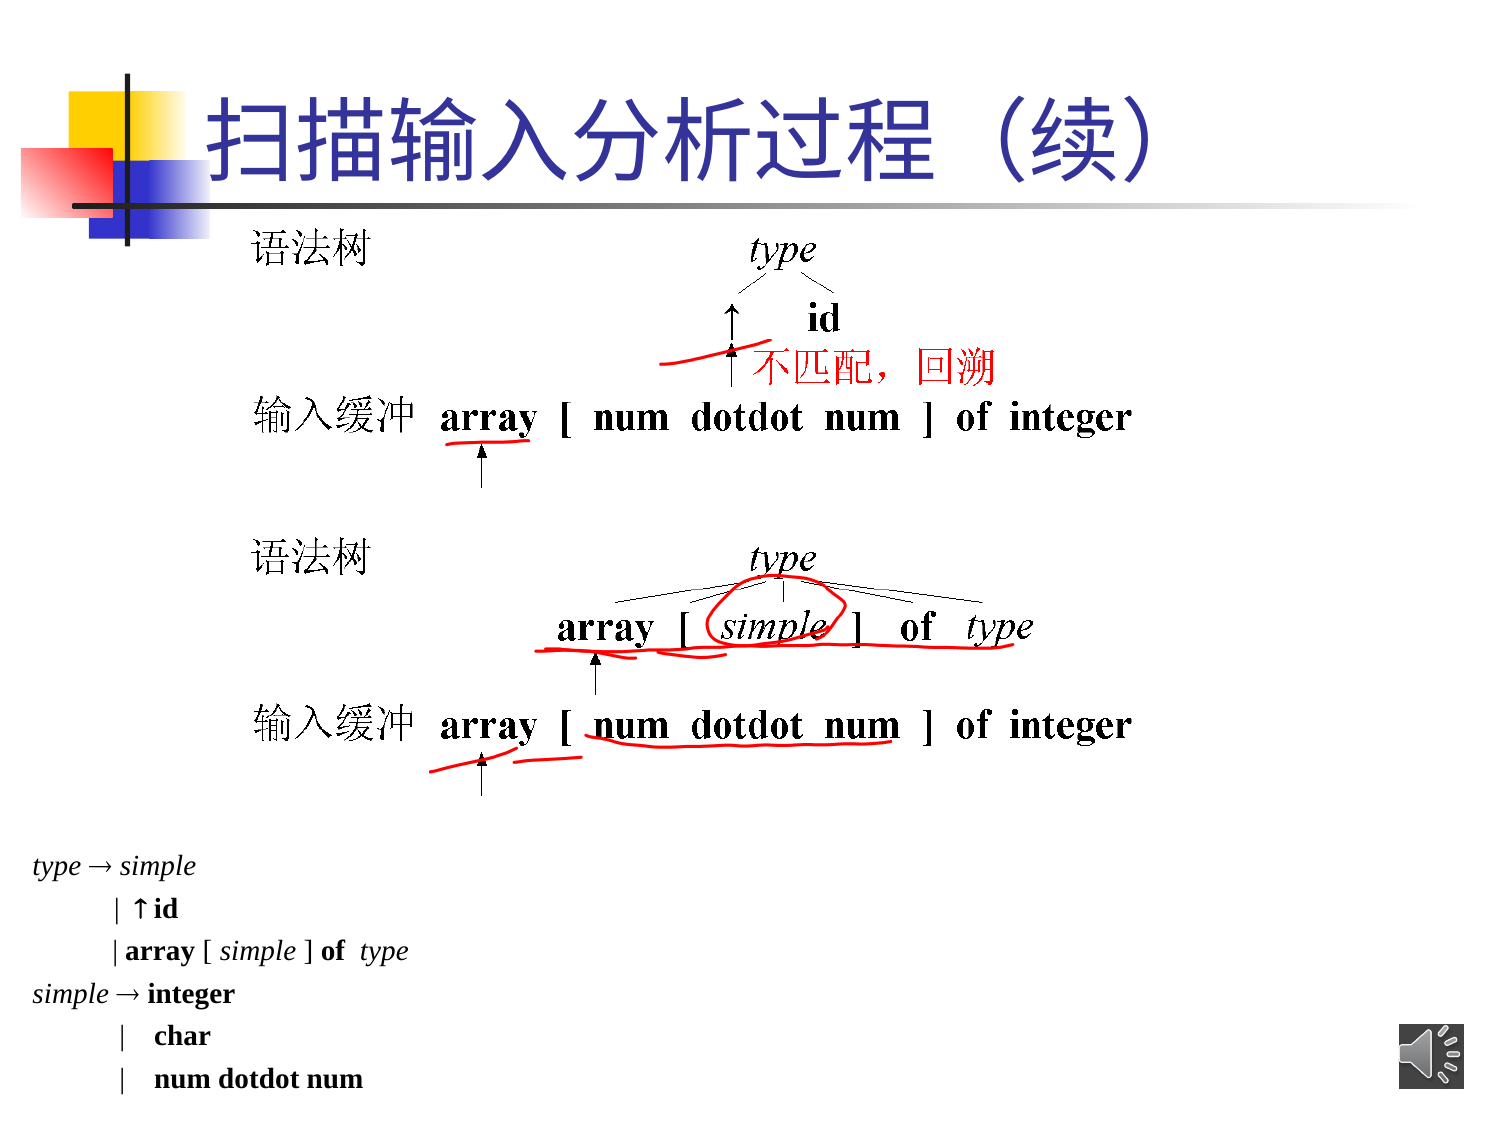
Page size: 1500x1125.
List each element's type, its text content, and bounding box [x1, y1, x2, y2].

title 扫描输入分析过程（续） [188, 12, 1468, 200]
text_box type  simple |  id | array [ simple ] of type simple  integer | char | num dotdot num [17, 846, 561, 1102]
picture [249, 224, 1146, 801]
picture [1397, 1022, 1465, 1090]
